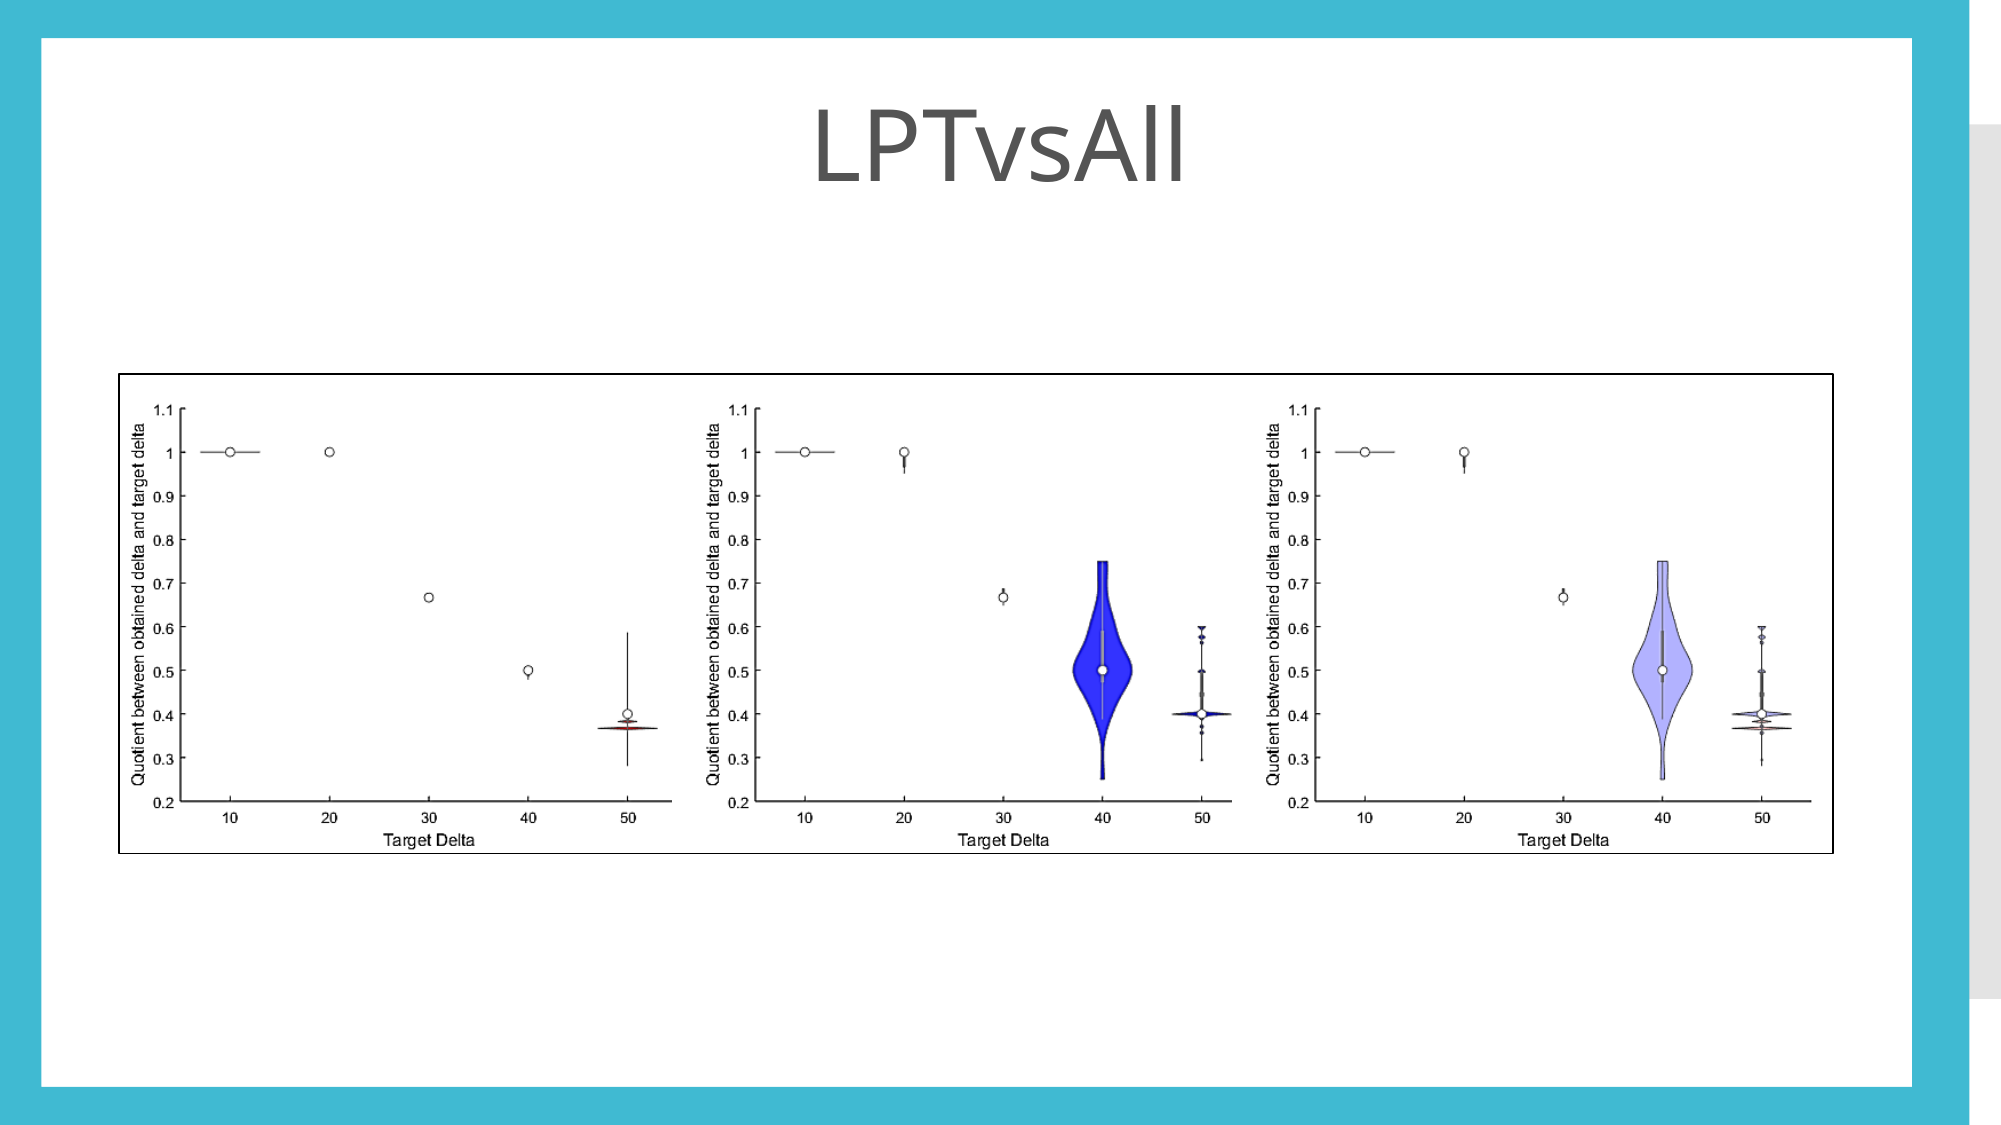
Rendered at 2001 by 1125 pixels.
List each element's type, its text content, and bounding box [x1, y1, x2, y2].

text_box [42, 39, 593, 1086]
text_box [97, 373, 1872, 854]
text_box LPTvsAll [794, 73, 1206, 209]
text_box [0, 0, 1970, 1125]
